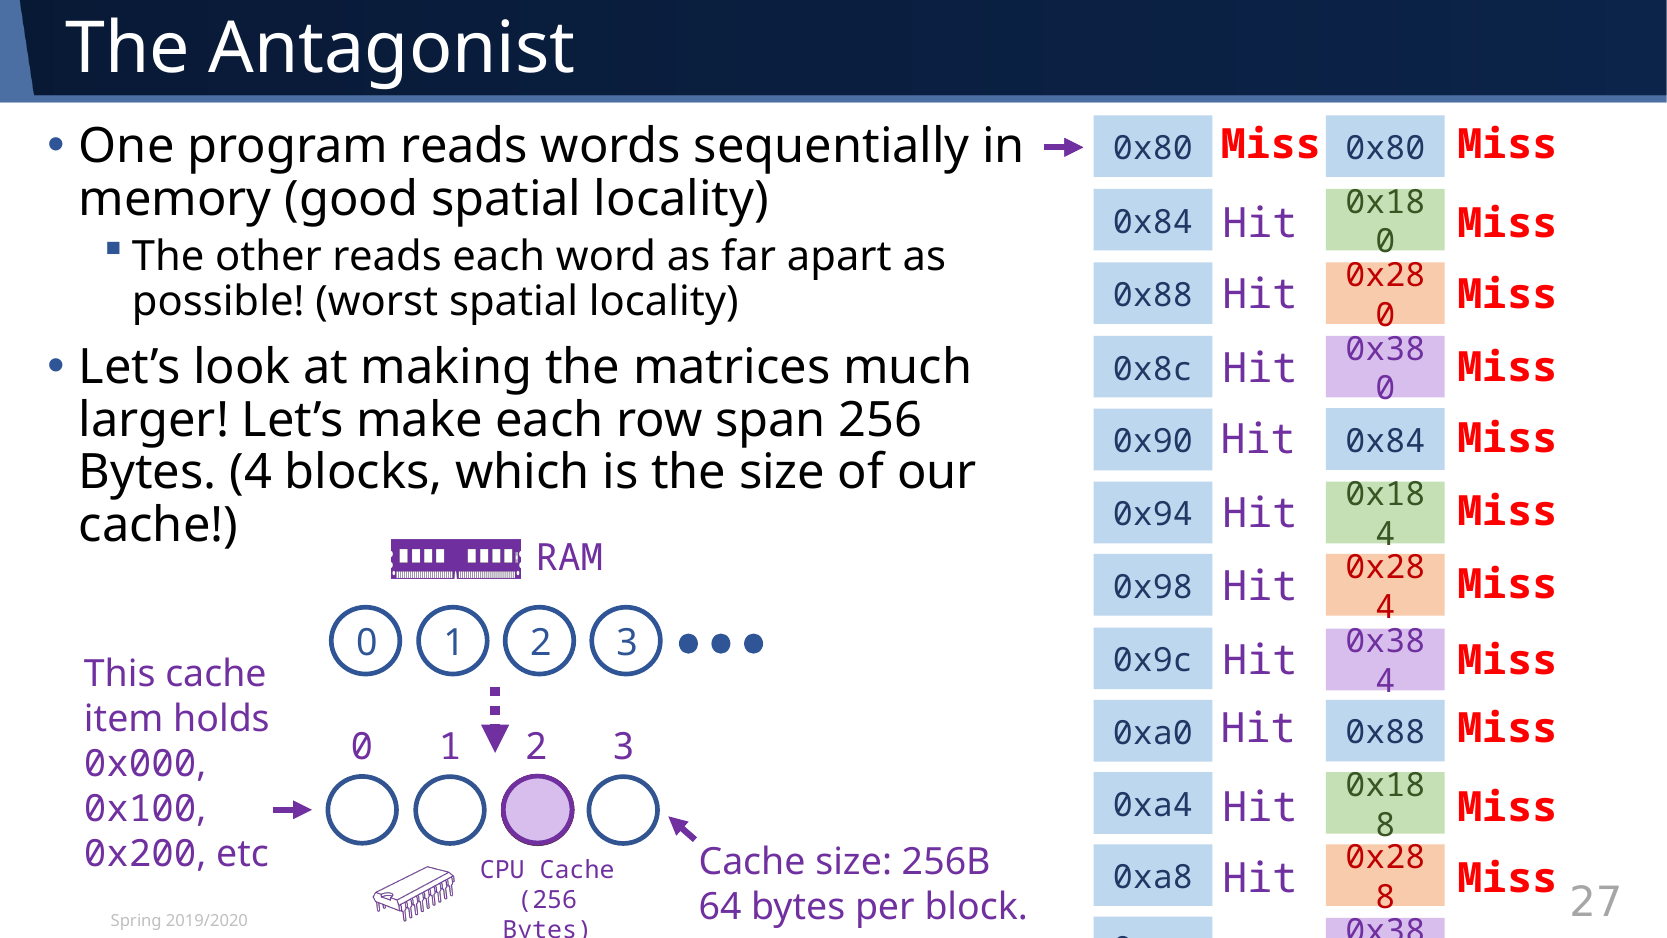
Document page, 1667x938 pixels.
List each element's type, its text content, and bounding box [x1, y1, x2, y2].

text_box 0xac [1092, 916, 1213, 938]
text_box Hit [1207, 551, 1312, 617]
list One program reads words sequentially in memory (good spatial locality) The other reads each word as far apart as possible! (worst spatial locality) Let’s look at making the matrices much larger! Let’s make each row span 256 Bytes. (4 blocks, which is the size of our cache!) [32, 112, 1073, 535]
text_box 0x80 [1325, 114, 1446, 178]
text_box 1 [424, 715, 477, 775]
text_box Hit [1205, 693, 1311, 759]
text_box 0x98 [1092, 553, 1207, 617]
text_box Hit [1207, 188, 1312, 254]
text_box 0x280 [1325, 261, 1442, 325]
text_box Miss [1442, 109, 1573, 175]
text_box 0xa0 [1092, 699, 1213, 763]
text_box [414, 775, 486, 845]
text_box Miss [1442, 476, 1573, 542]
text_box 2 [504, 606, 575, 676]
text_box Miss [1442, 259, 1573, 325]
text_box 0 [341, 715, 388, 775]
text_box [743, 632, 765, 655]
text_box [587, 775, 659, 845]
text_box 0x180 [1325, 188, 1442, 251]
footer Spring 2019/2020 [0, 906, 360, 937]
text_box Miss [1442, 332, 1573, 397]
text_box 0x384 [1325, 628, 1442, 691]
text_box 0x380 [1325, 335, 1446, 398]
text_box Miss [1442, 625, 1573, 691]
text_box Hit [1207, 625, 1312, 691]
text_box Hit [1205, 404, 1311, 470]
text_box Hit [1207, 478, 1312, 544]
text_box 0x84 [1325, 407, 1446, 471]
text_box Hit [1207, 843, 1312, 909]
text_box 0x94 [1092, 481, 1207, 544]
text_box Miss [1206, 109, 1336, 175]
text_box Miss [1442, 772, 1573, 838]
text_box 0x8c [1092, 335, 1207, 398]
text_box 0 [330, 606, 401, 676]
text_box RAM [520, 525, 618, 586]
text_box 2 [510, 715, 563, 775]
text_box 0x80 [1092, 114, 1213, 178]
text_box CPU Cache (256 Bytes) [462, 846, 632, 938]
text_box Hit [1207, 259, 1312, 325]
text_box Miss [1442, 549, 1573, 615]
text_box 0x188 [1325, 771, 1446, 835]
title The Antagonist [50, 3, 1667, 97]
text_box [677, 632, 699, 655]
text_box 0x288 [1325, 843, 1442, 907]
text_box [502, 775, 573, 844]
text_box 3 [597, 715, 650, 775]
text_box 0x9c [1092, 627, 1207, 690]
text_box 0x184 [1325, 481, 1446, 544]
text_box [710, 632, 732, 655]
text_box Miss [1442, 693, 1573, 759]
text_box 0x284 [1325, 553, 1446, 617]
text_box Cache size: 256B 64 bytes per block. [683, 829, 1043, 935]
text_box 0x84 [1092, 188, 1207, 251]
text_box Hit [1207, 333, 1312, 399]
text_box 0x388 [1325, 917, 1446, 938]
text_box This cache item holds 0x000, 0x100, 0x200, etc [69, 641, 341, 882]
text_box Miss [1442, 843, 1573, 909]
text_box 0x90 [1092, 408, 1213, 471]
text_box [341, 775, 398, 845]
text_box 0xa8 [1092, 843, 1207, 907]
text_box 1 [417, 606, 489, 676]
text_box 0x88 [1092, 261, 1207, 325]
text_box Miss [1442, 403, 1573, 469]
text_box Miss [1442, 188, 1573, 254]
text_box Hit [1207, 772, 1312, 838]
text_box 0x88 [1325, 699, 1446, 762]
text_box 3 [590, 606, 662, 676]
picture [0, 0, 1667, 938]
text_box 0xa4 [1092, 771, 1213, 835]
